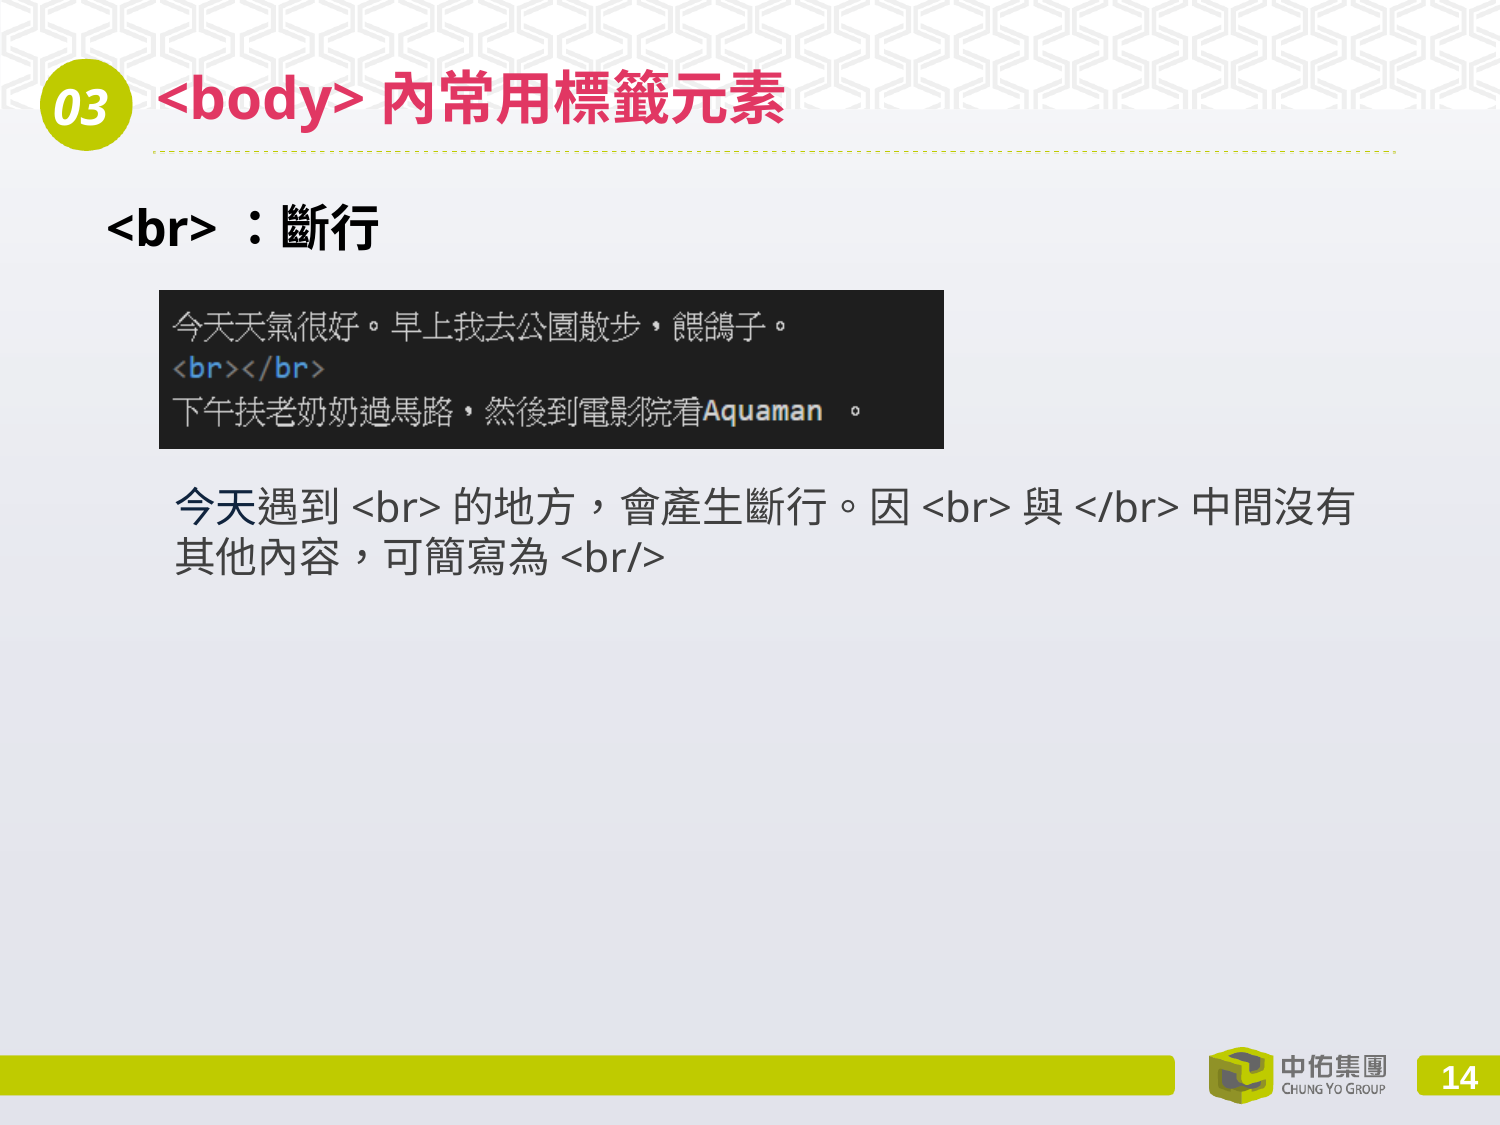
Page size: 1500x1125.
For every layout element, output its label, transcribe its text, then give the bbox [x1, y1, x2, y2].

text_box 03 [38, 68, 123, 144]
text_box <body>內常用標籤元素 [141, 53, 803, 139]
picture [0, 0, 1500, 1125]
text_box 今天遇到<br>的地方，會產生斷行。因<br>與</br>中間沒有其他內容，可簡寫為<br/> [159, 473, 1400, 589]
text_box <br>：斷行 [91, 188, 396, 264]
text_box 14 [1424, 1046, 1496, 1107]
